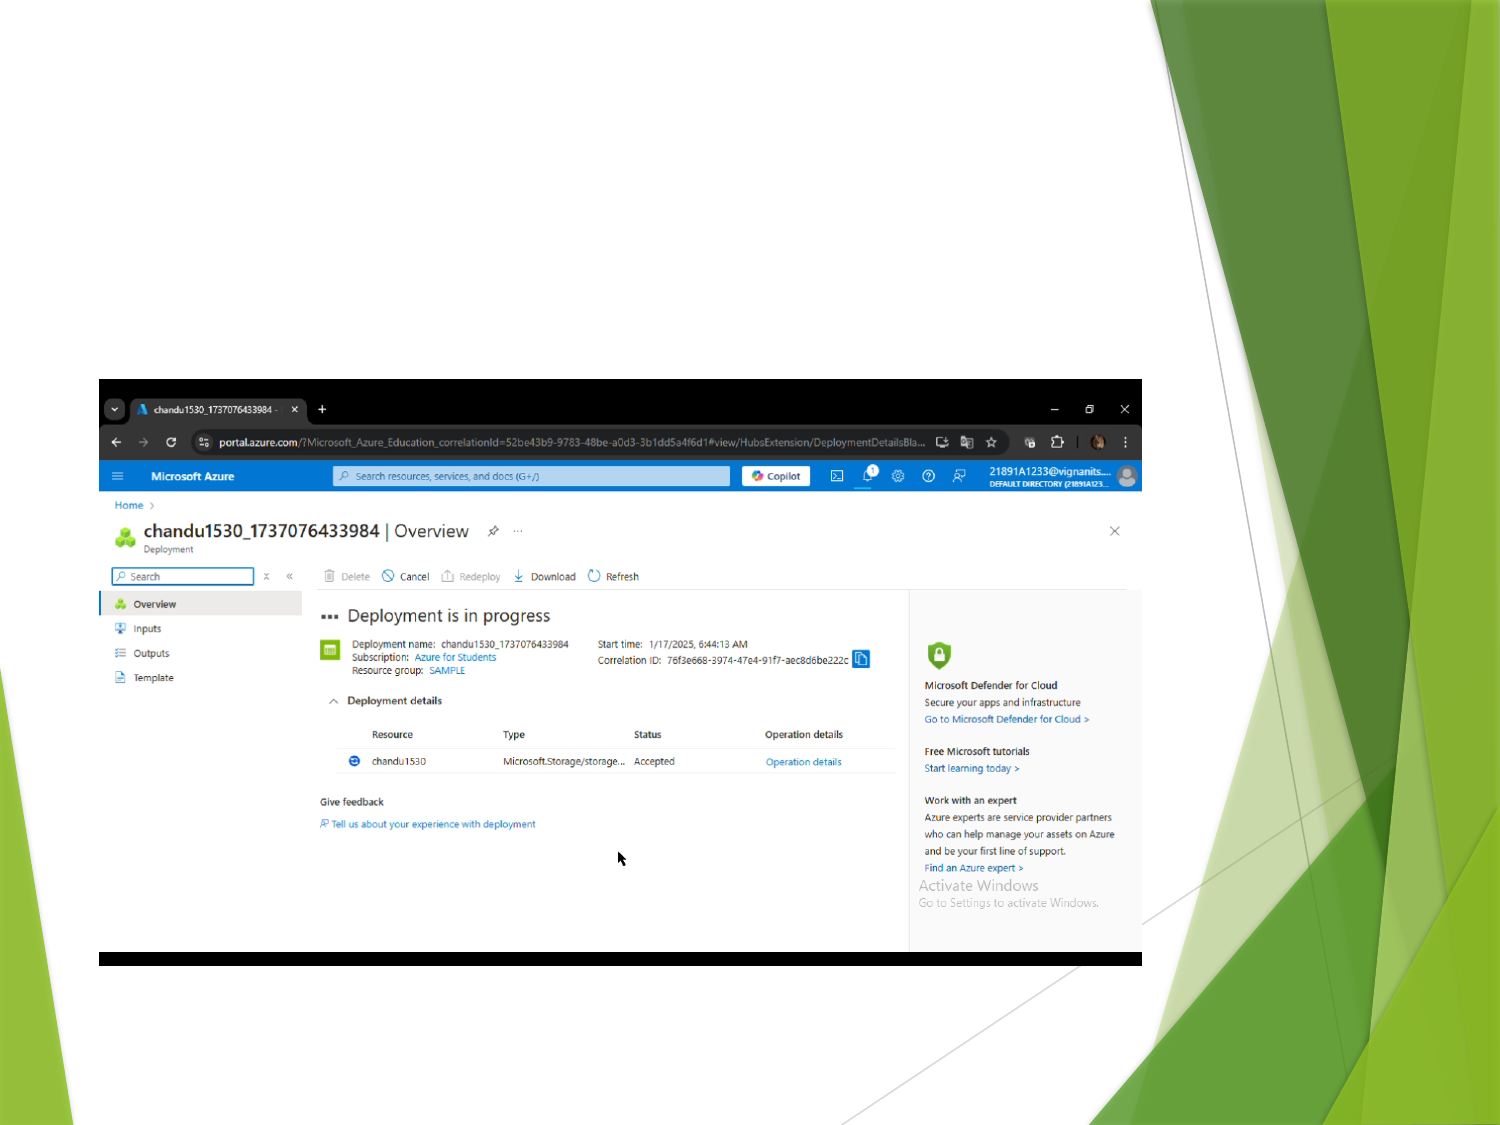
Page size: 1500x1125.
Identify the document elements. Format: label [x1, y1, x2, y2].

list [99, 379, 1142, 967]
